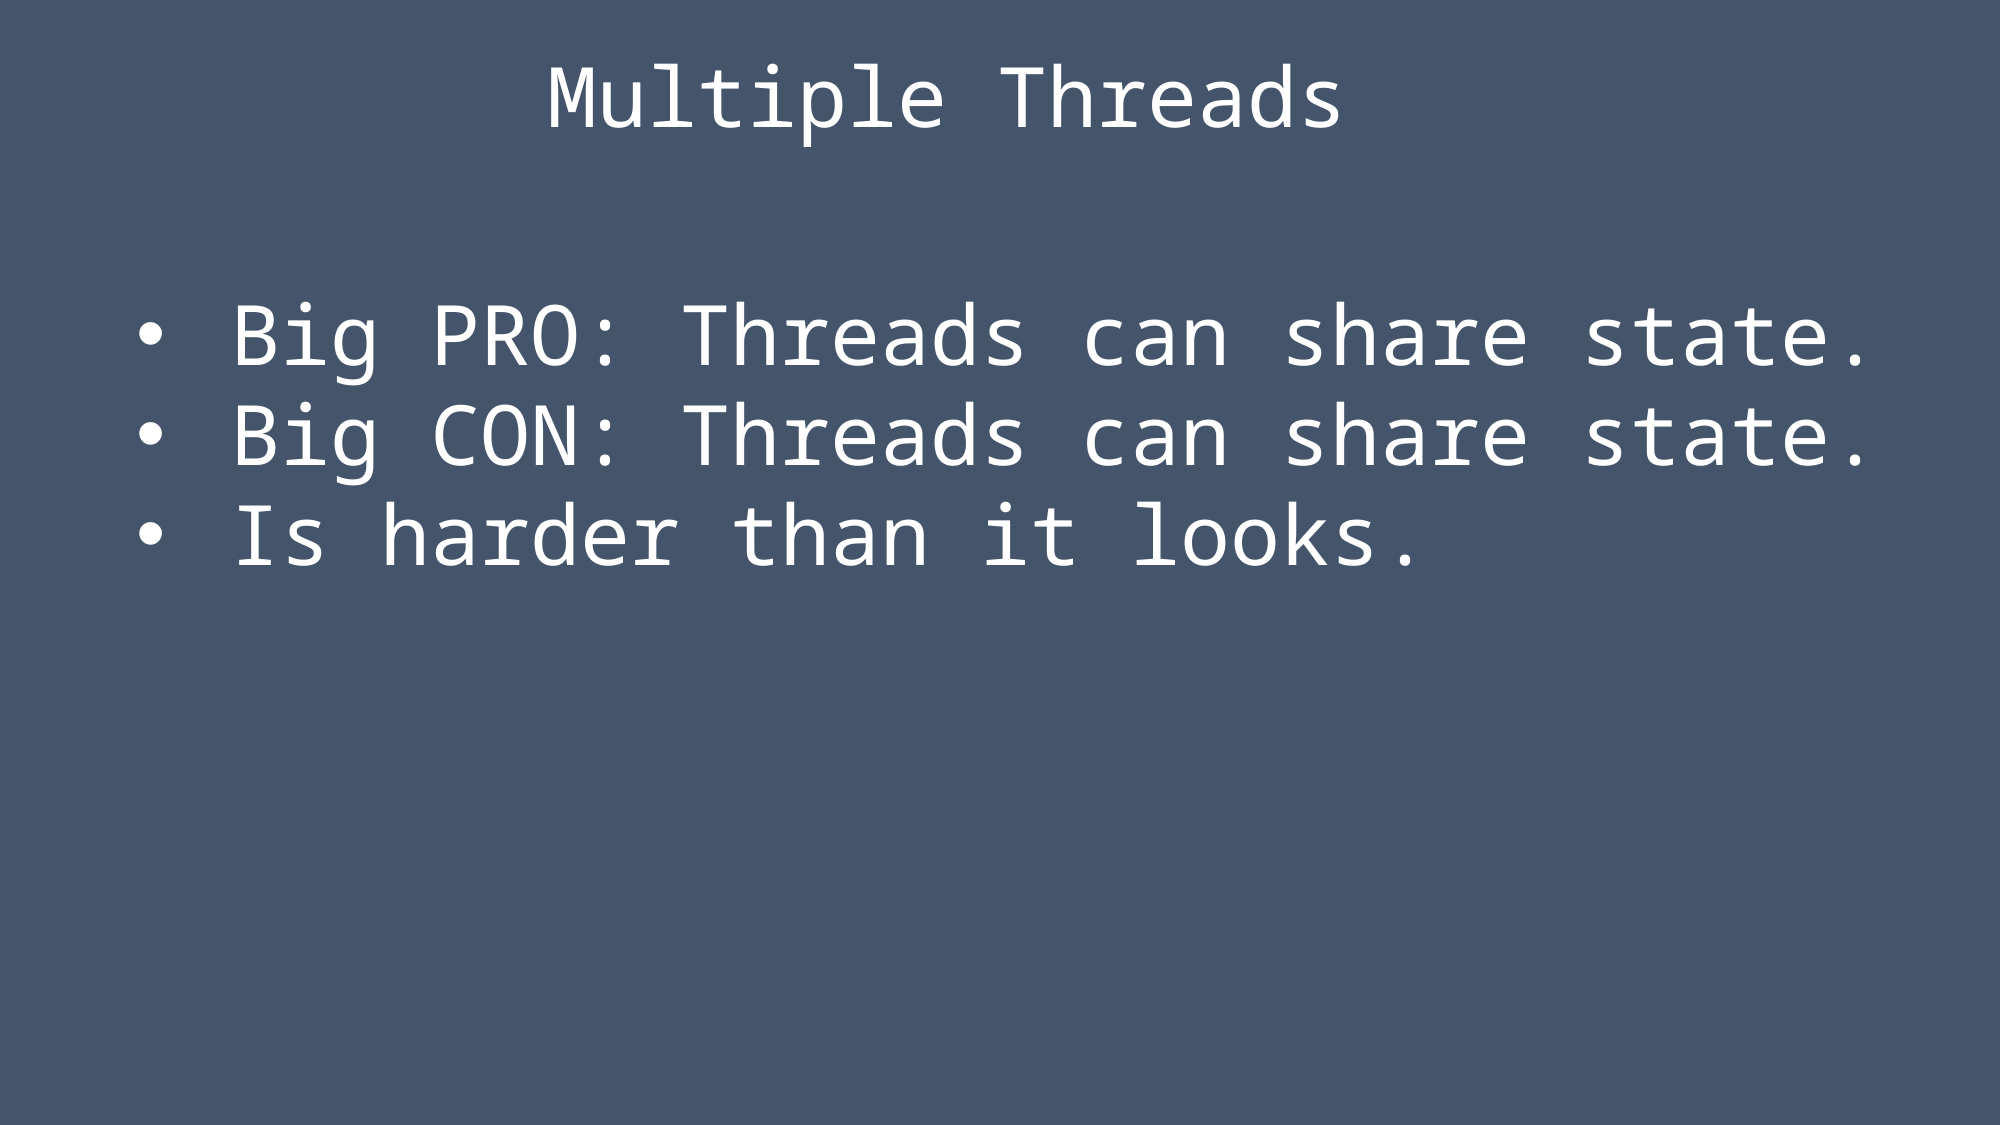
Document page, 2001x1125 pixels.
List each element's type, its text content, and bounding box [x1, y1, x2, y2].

text_box Big PRO: Threads can share state. Big CON: Threads can share state. Is harder than it looks. [121, 274, 1912, 590]
text_box Multiple Threads [512, 36, 1363, 152]
